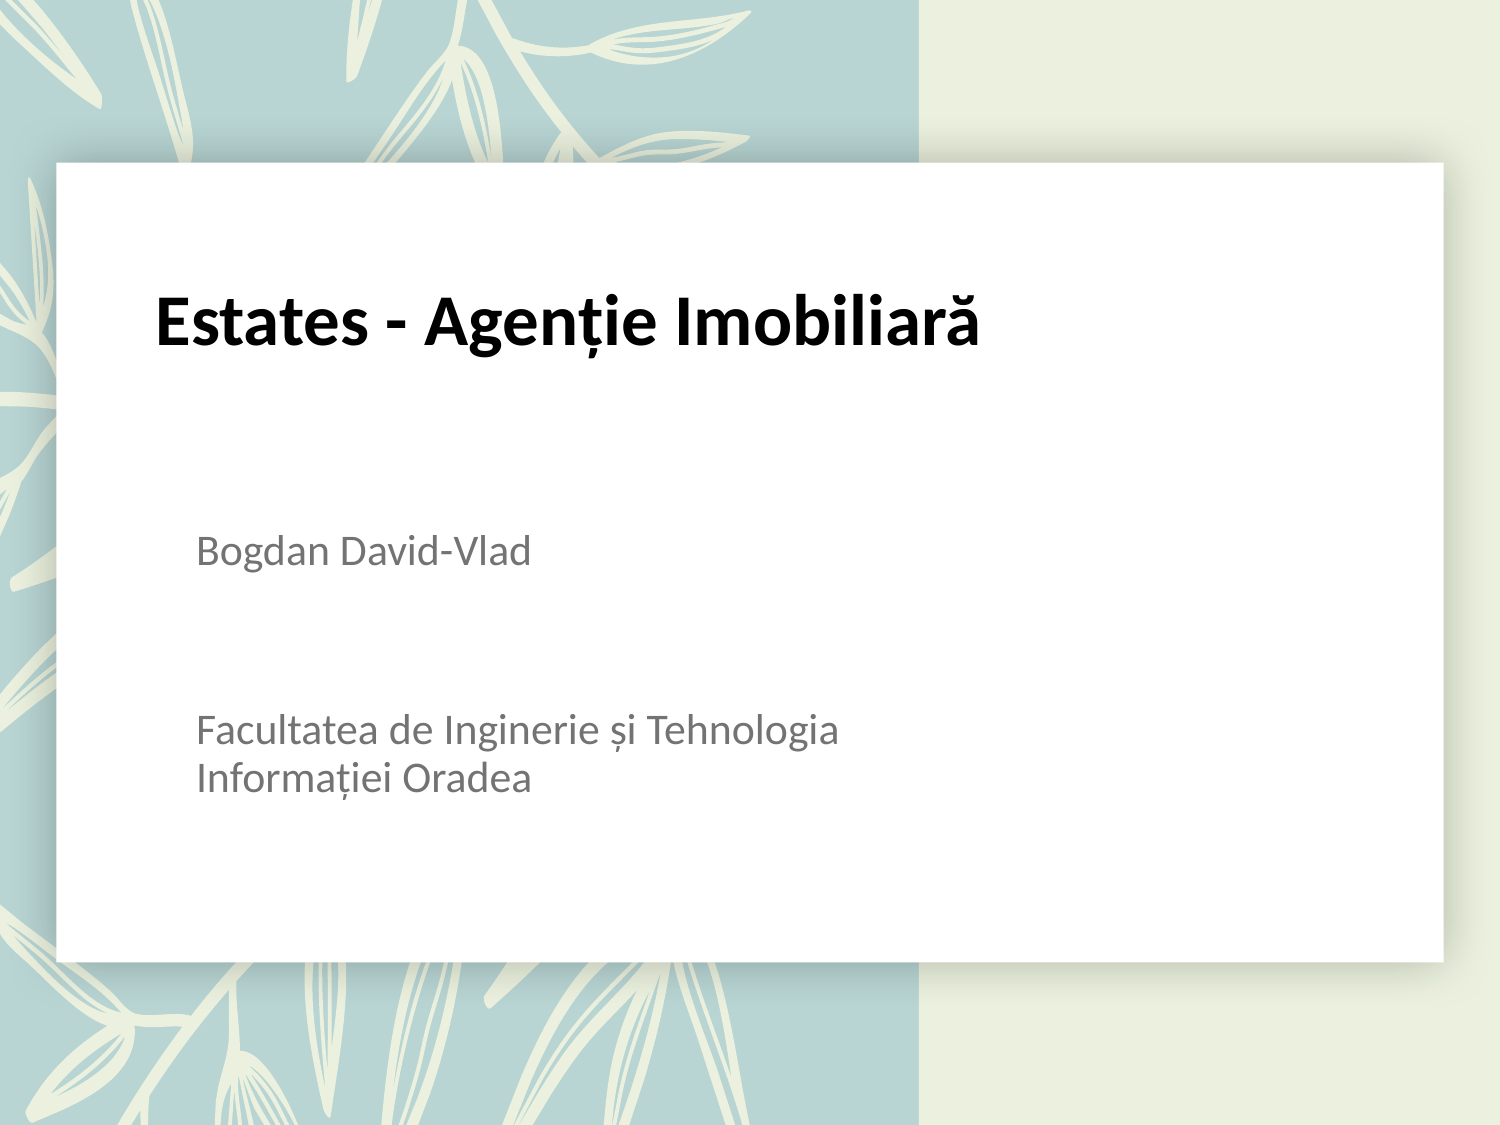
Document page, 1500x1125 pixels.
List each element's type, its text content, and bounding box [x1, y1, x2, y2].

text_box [0, 0, 919, 1125]
text_box Estates - Agenție Imobiliară [923, 275, 1084, 850]
text_box [920, 0, 1500, 1125]
text_box [923, 160, 1446, 965]
